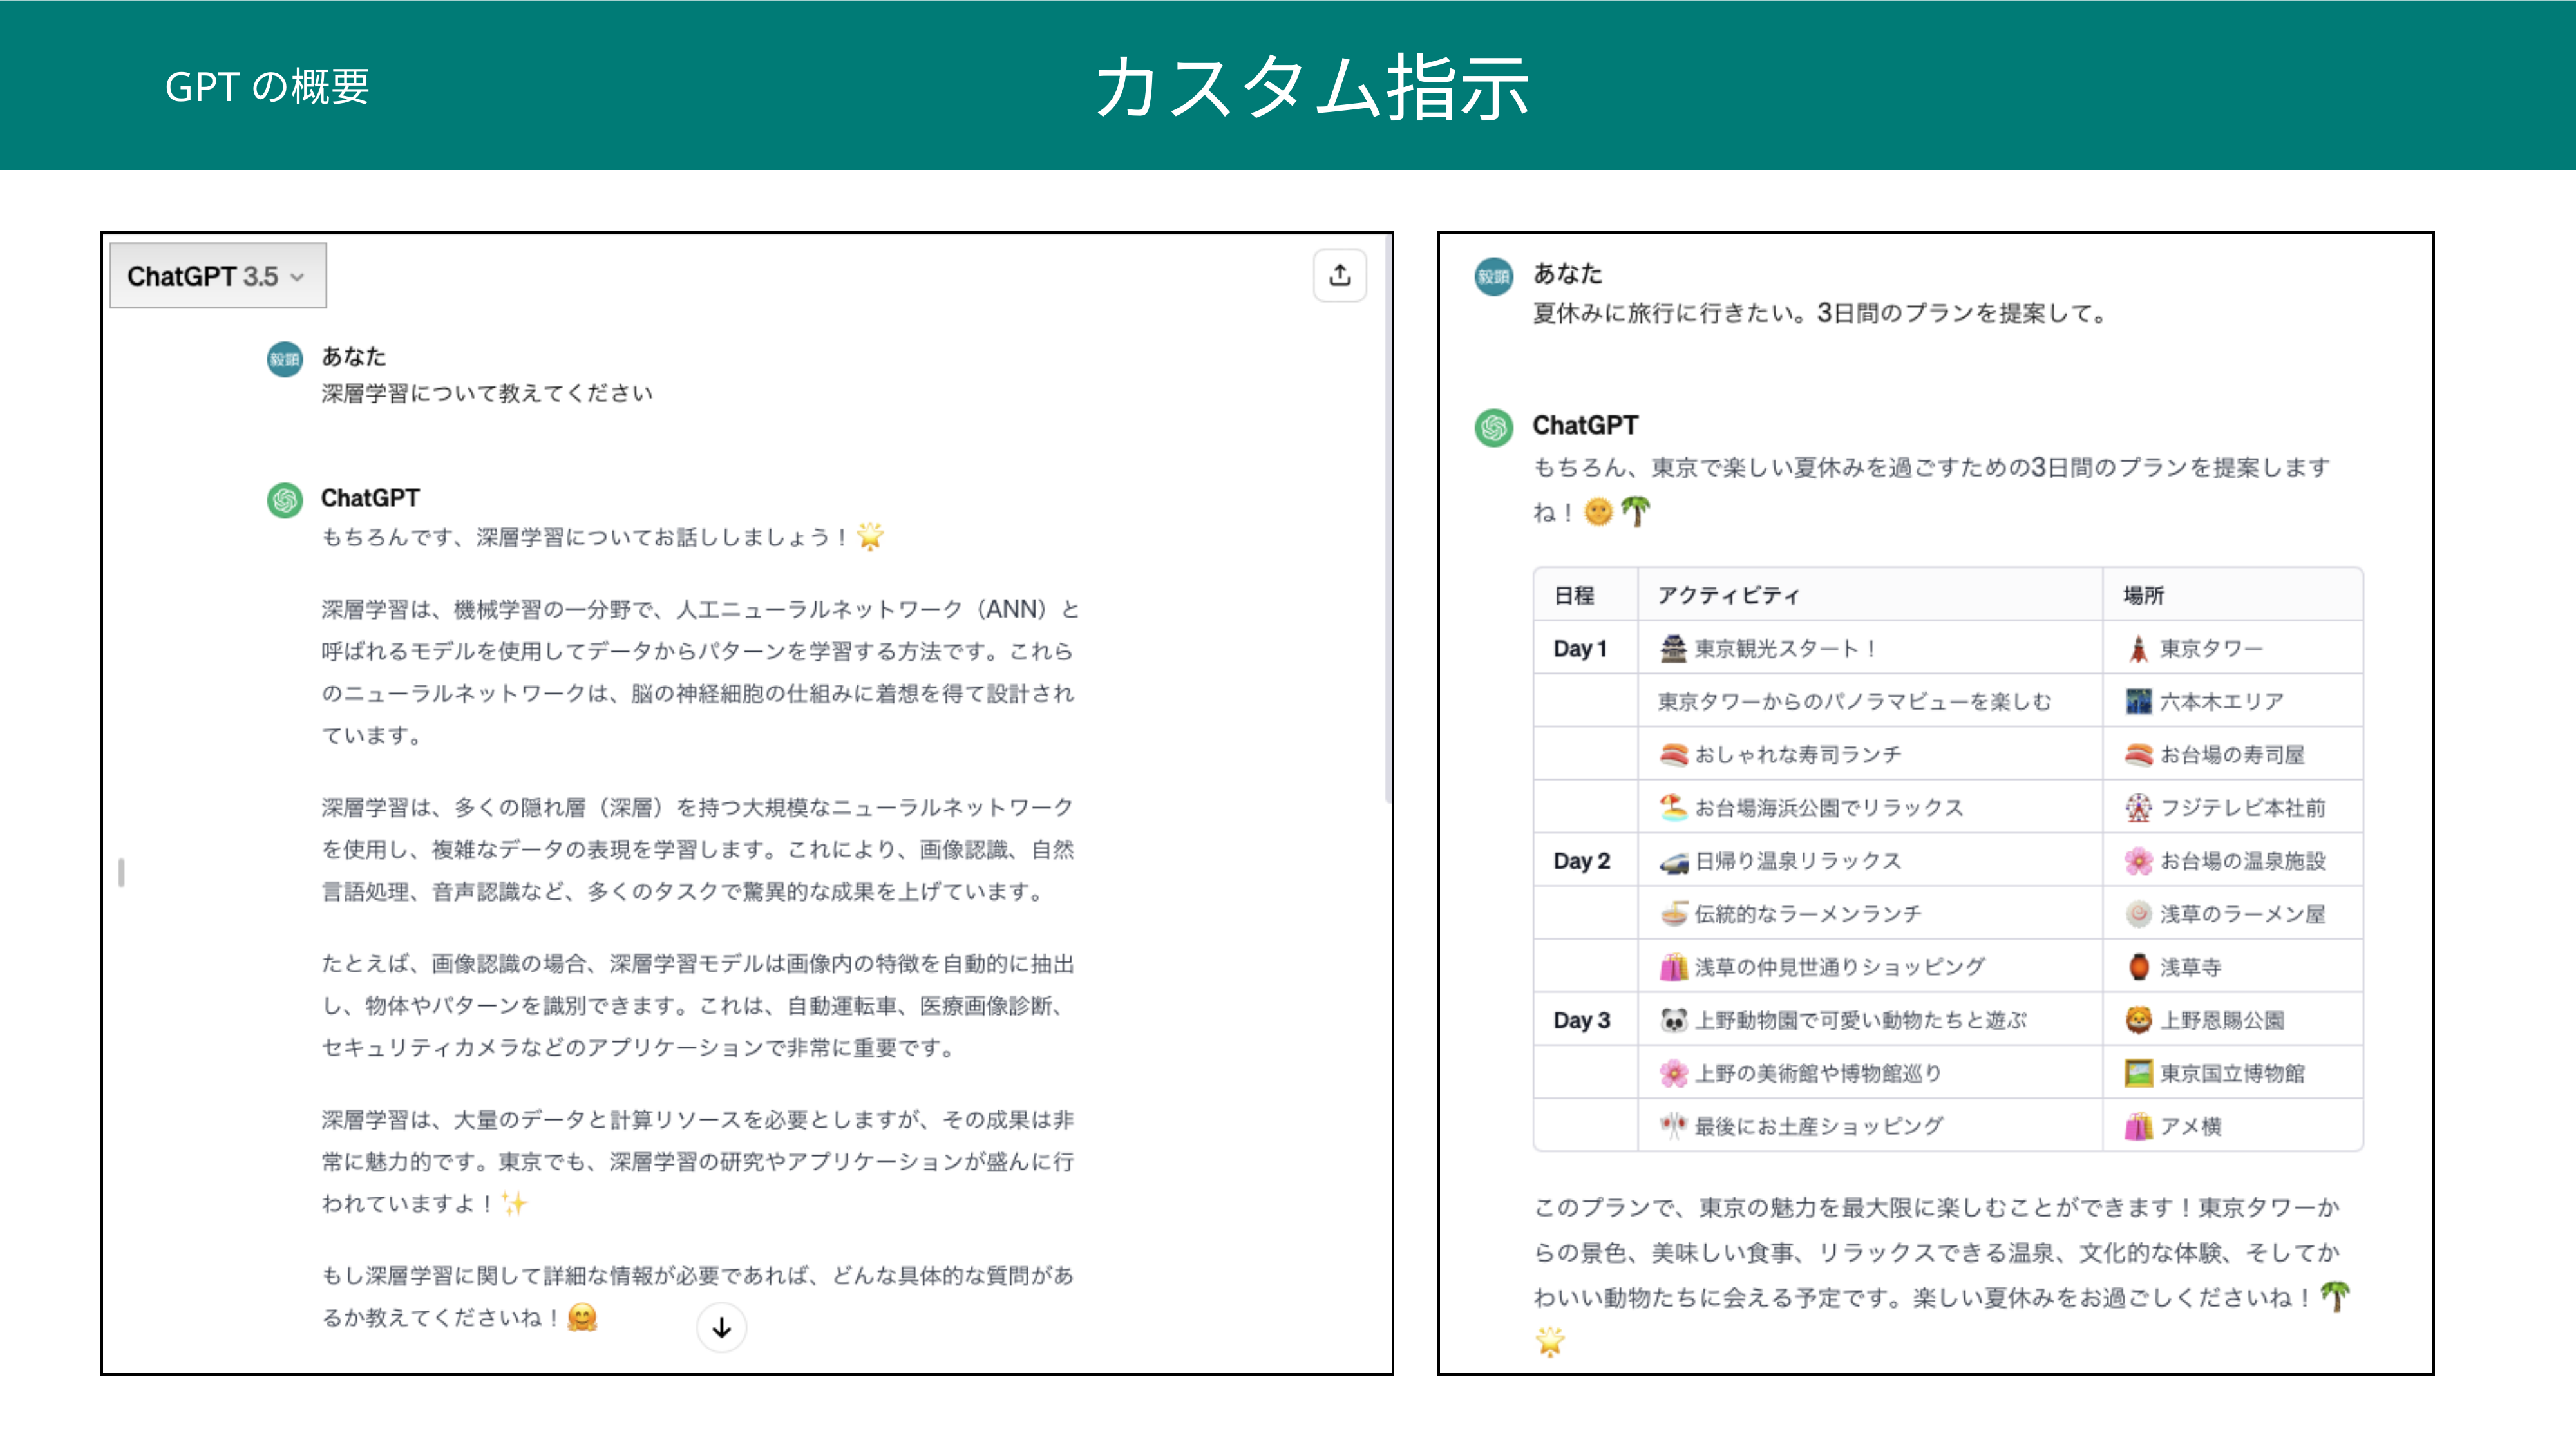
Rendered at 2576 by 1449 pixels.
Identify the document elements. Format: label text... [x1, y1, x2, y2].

picture [102, 234, 1392, 1373]
picture [1439, 234, 2433, 1373]
text_box [0, 0, 2576, 170]
text_box カスタム指示 [1084, 35, 1538, 135]
text_box GPTの概要 [159, 55, 377, 115]
